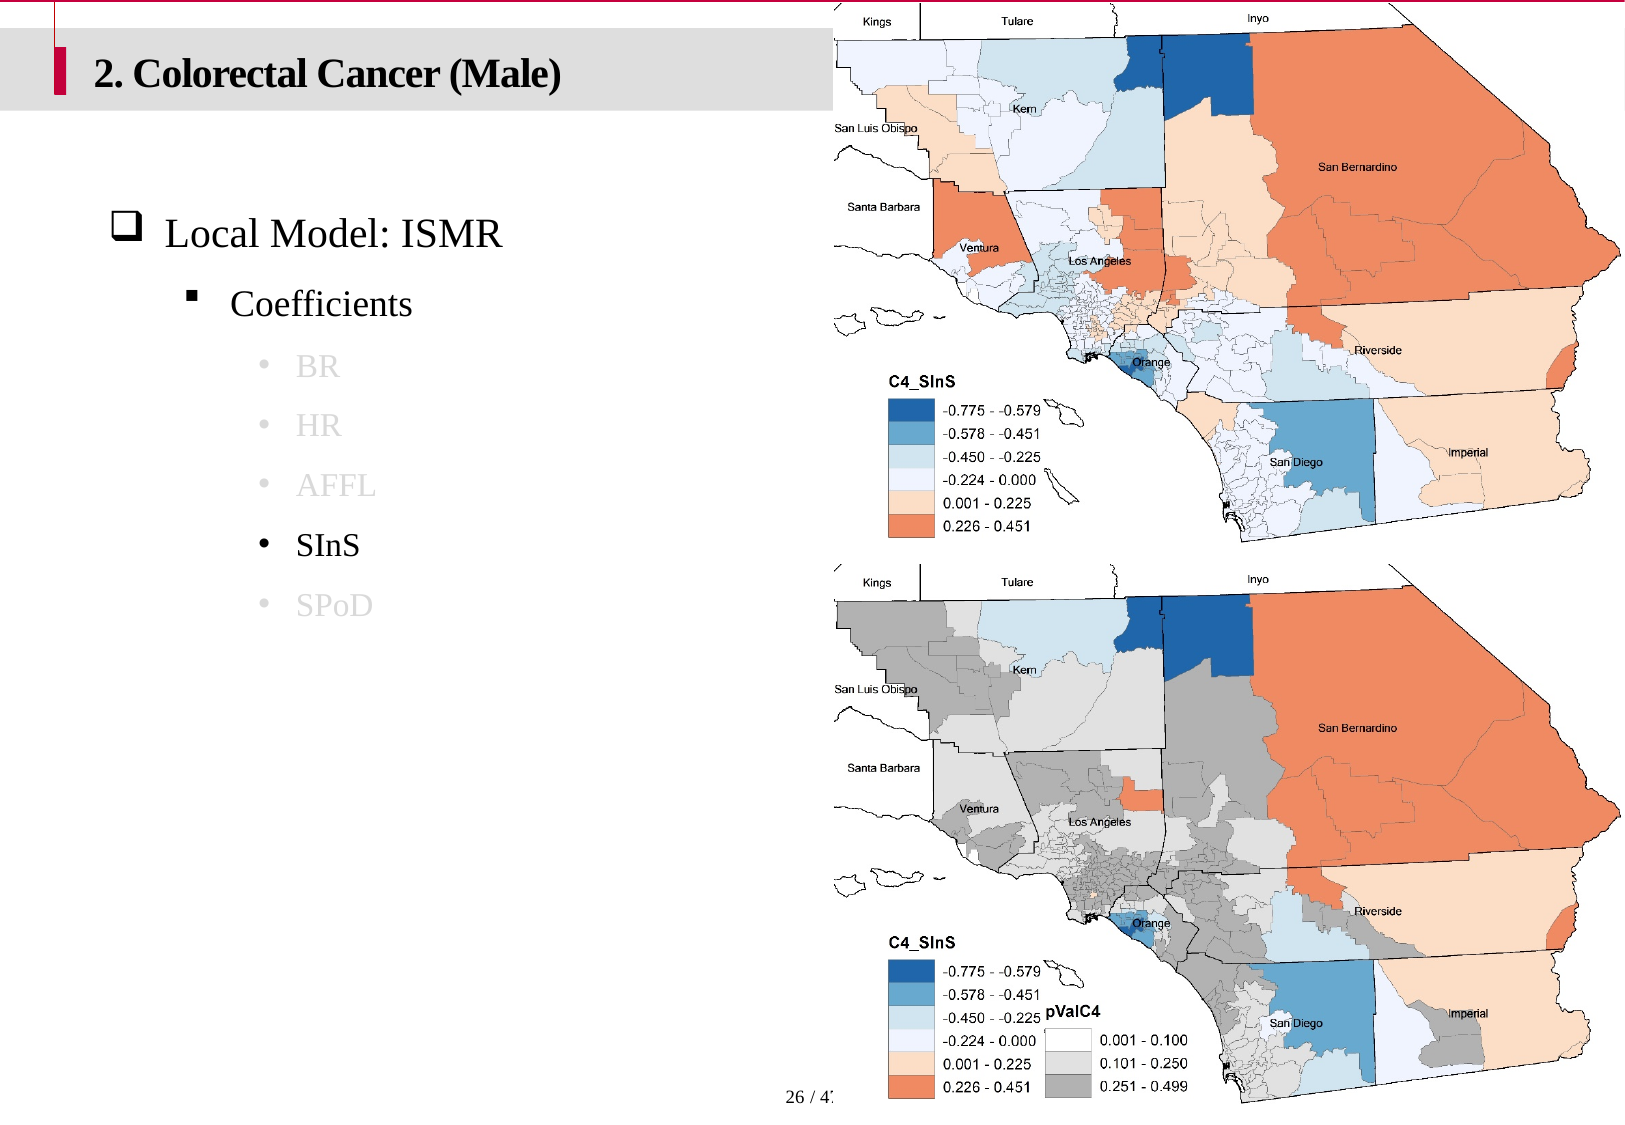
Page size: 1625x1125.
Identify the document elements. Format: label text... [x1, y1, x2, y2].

text_box Local Model: ISMR Coefficients BR HR AFFL SInS SPoD [93, 173, 828, 845]
picture [54, 47, 67, 95]
picture [833, 2, 1625, 1125]
list 2. Colorectal Cancer (Male) [93, 45, 828, 96]
